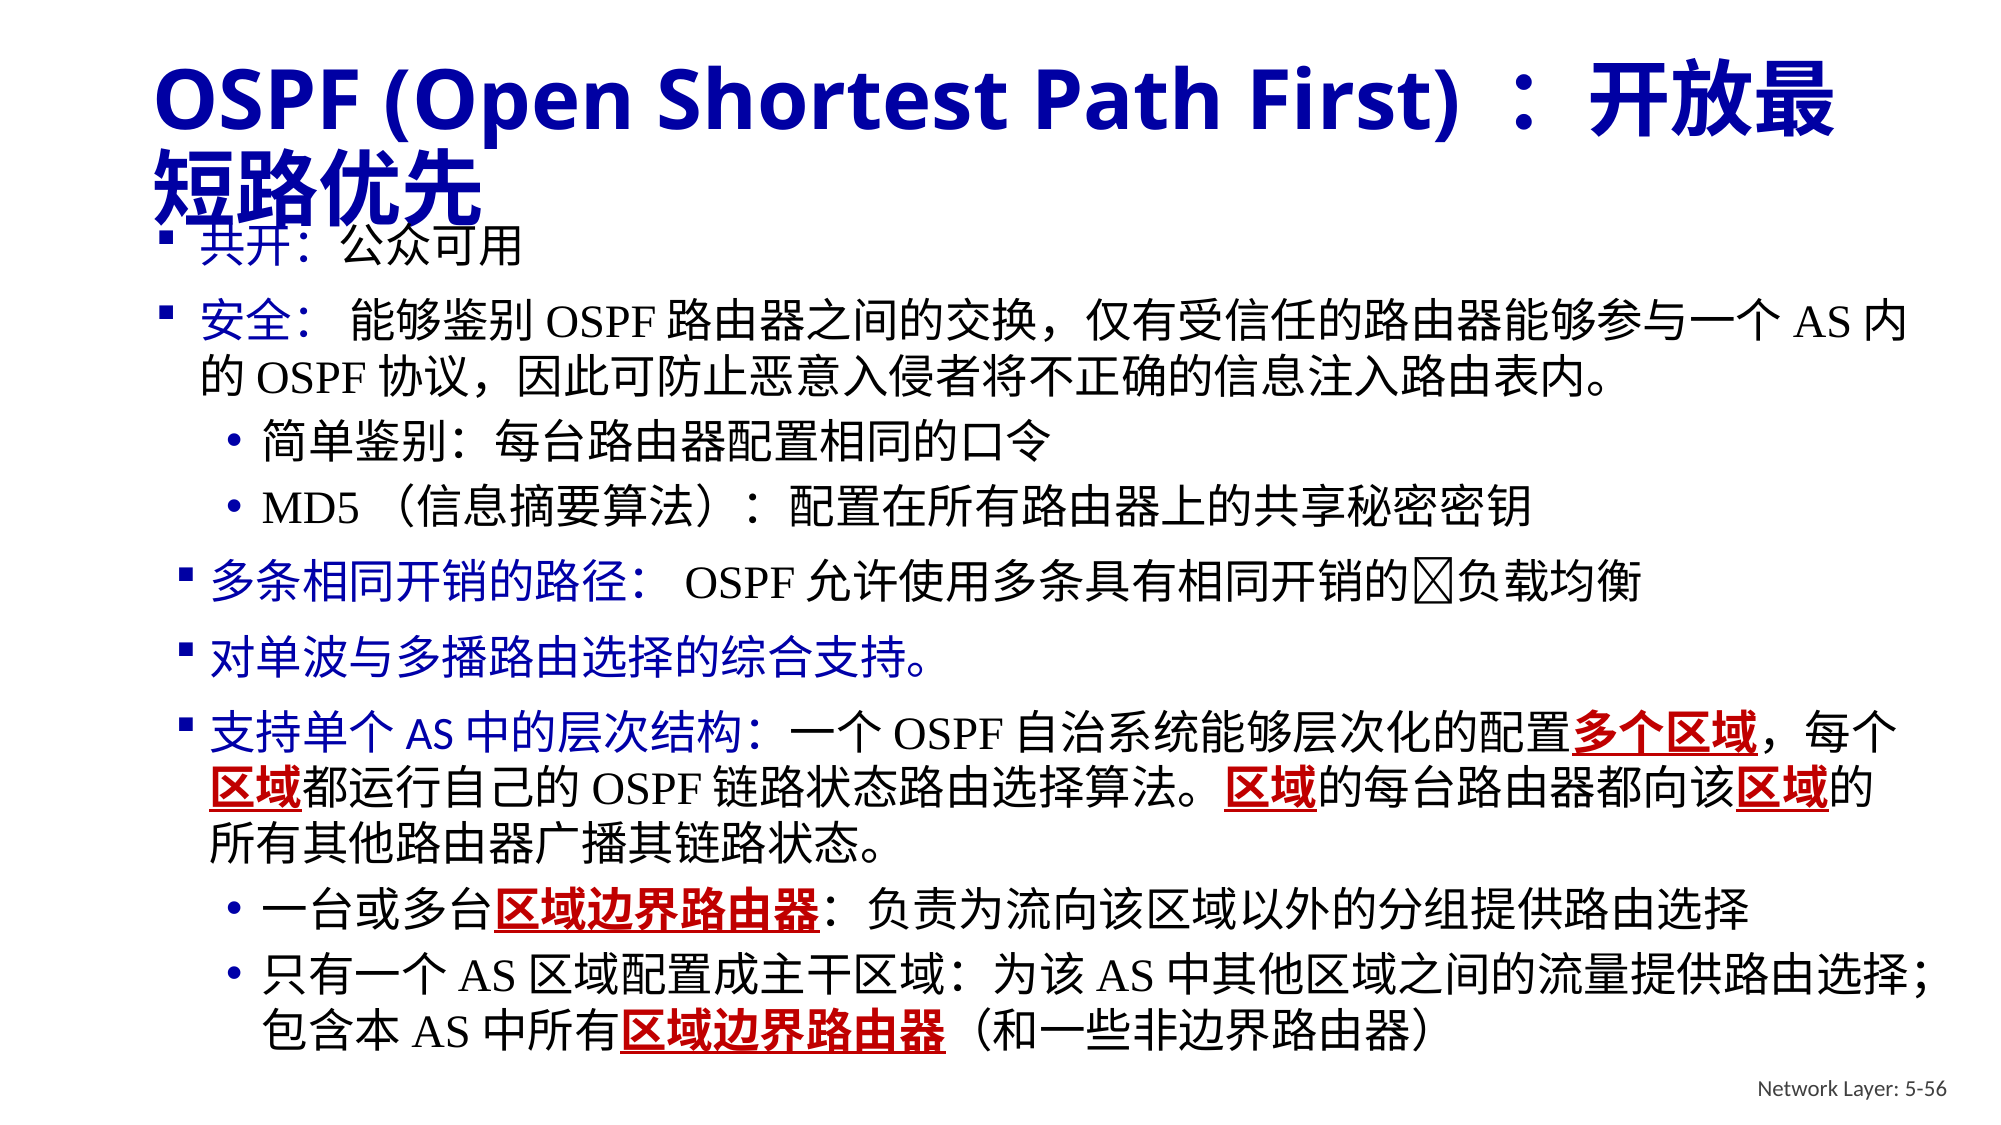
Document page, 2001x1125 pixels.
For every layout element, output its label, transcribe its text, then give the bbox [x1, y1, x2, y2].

slide_number Network Layer: 5-56 [1512, 1056, 1963, 1117]
text_box 共开：公众可用 安全： 能够鉴别OSPF路由器之间的交换，仅有受信任的路由器能够参与一个AS内的OSPF协议，因此可防止恶意入侵者将不正确的信息注入路由表内。 简单鉴别：每台路由器配置相同的口令 MD5（信息摘要算法）：配置在所有路由器上的共享秘密密钥 多条相同开销的路径：OSPF允许使用多条具有相同开销的负载均衡 对单波与多播路由选择的综合支持。 支持单个AS中的层次结构：一个OSPF自治系统能够层次化的配置多个区域，每个区域都运行自己的OSPF链路状态路由选择算法。区域的每台路由器都向该区域的所有其他路由器广播其链路状态。 一台或多台区域边界路由器：负责为流向该区域以外的分组提供路由选择 只有一个AS区域配置成主干区域：为该AS中其他区域之间的流量提供路由选择；包含本AS中所有区域边界路由器（和一些非边界路由器） [140, 208, 1936, 1070]
title OSPF (Open Shortest Path First) ：开放最短路优先 [137, 74, 1922, 221]
